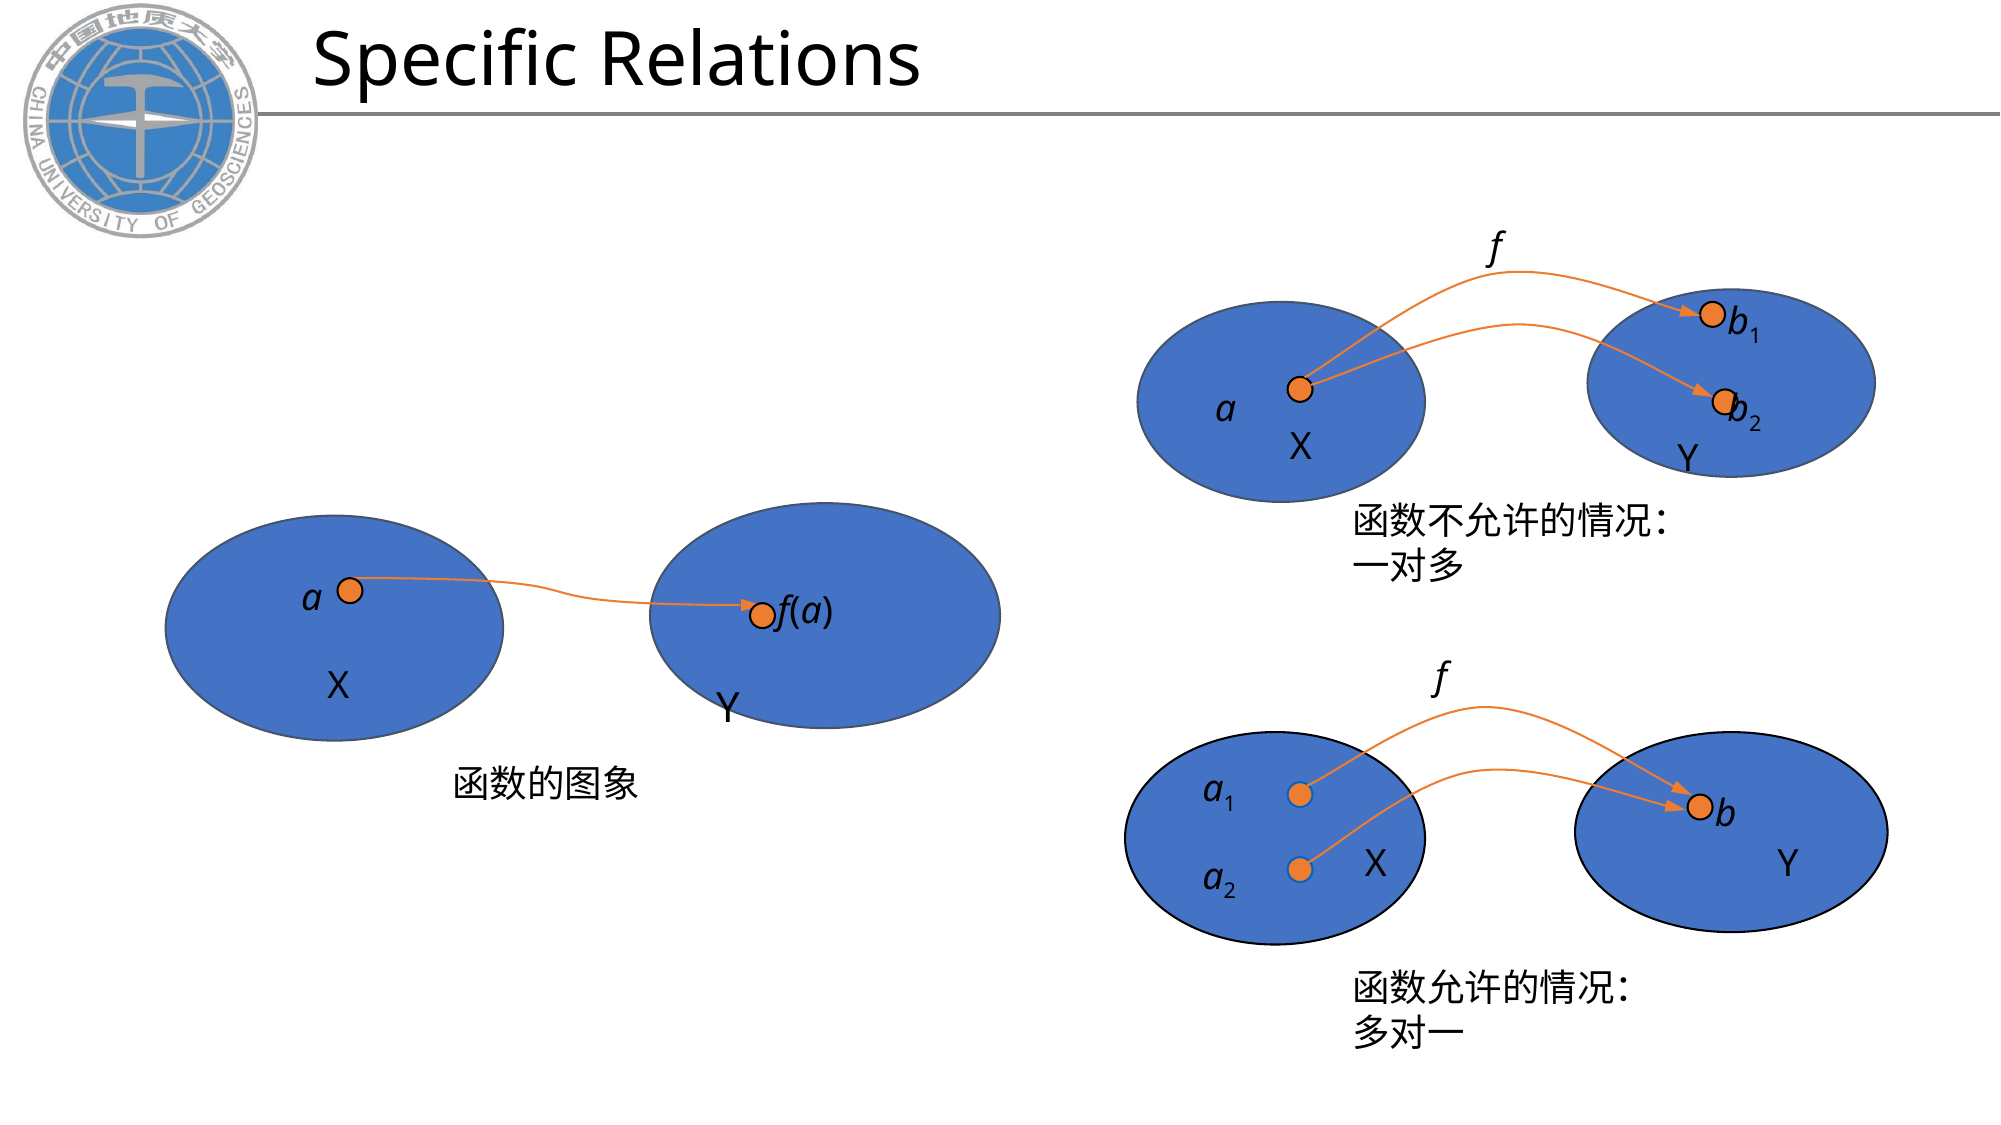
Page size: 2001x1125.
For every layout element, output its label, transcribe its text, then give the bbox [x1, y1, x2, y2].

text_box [165, 503, 1001, 814]
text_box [1125, 214, 1888, 1063]
picture [21, 3, 258, 239]
text_box Specific Relations [278, 3, 1224, 109]
